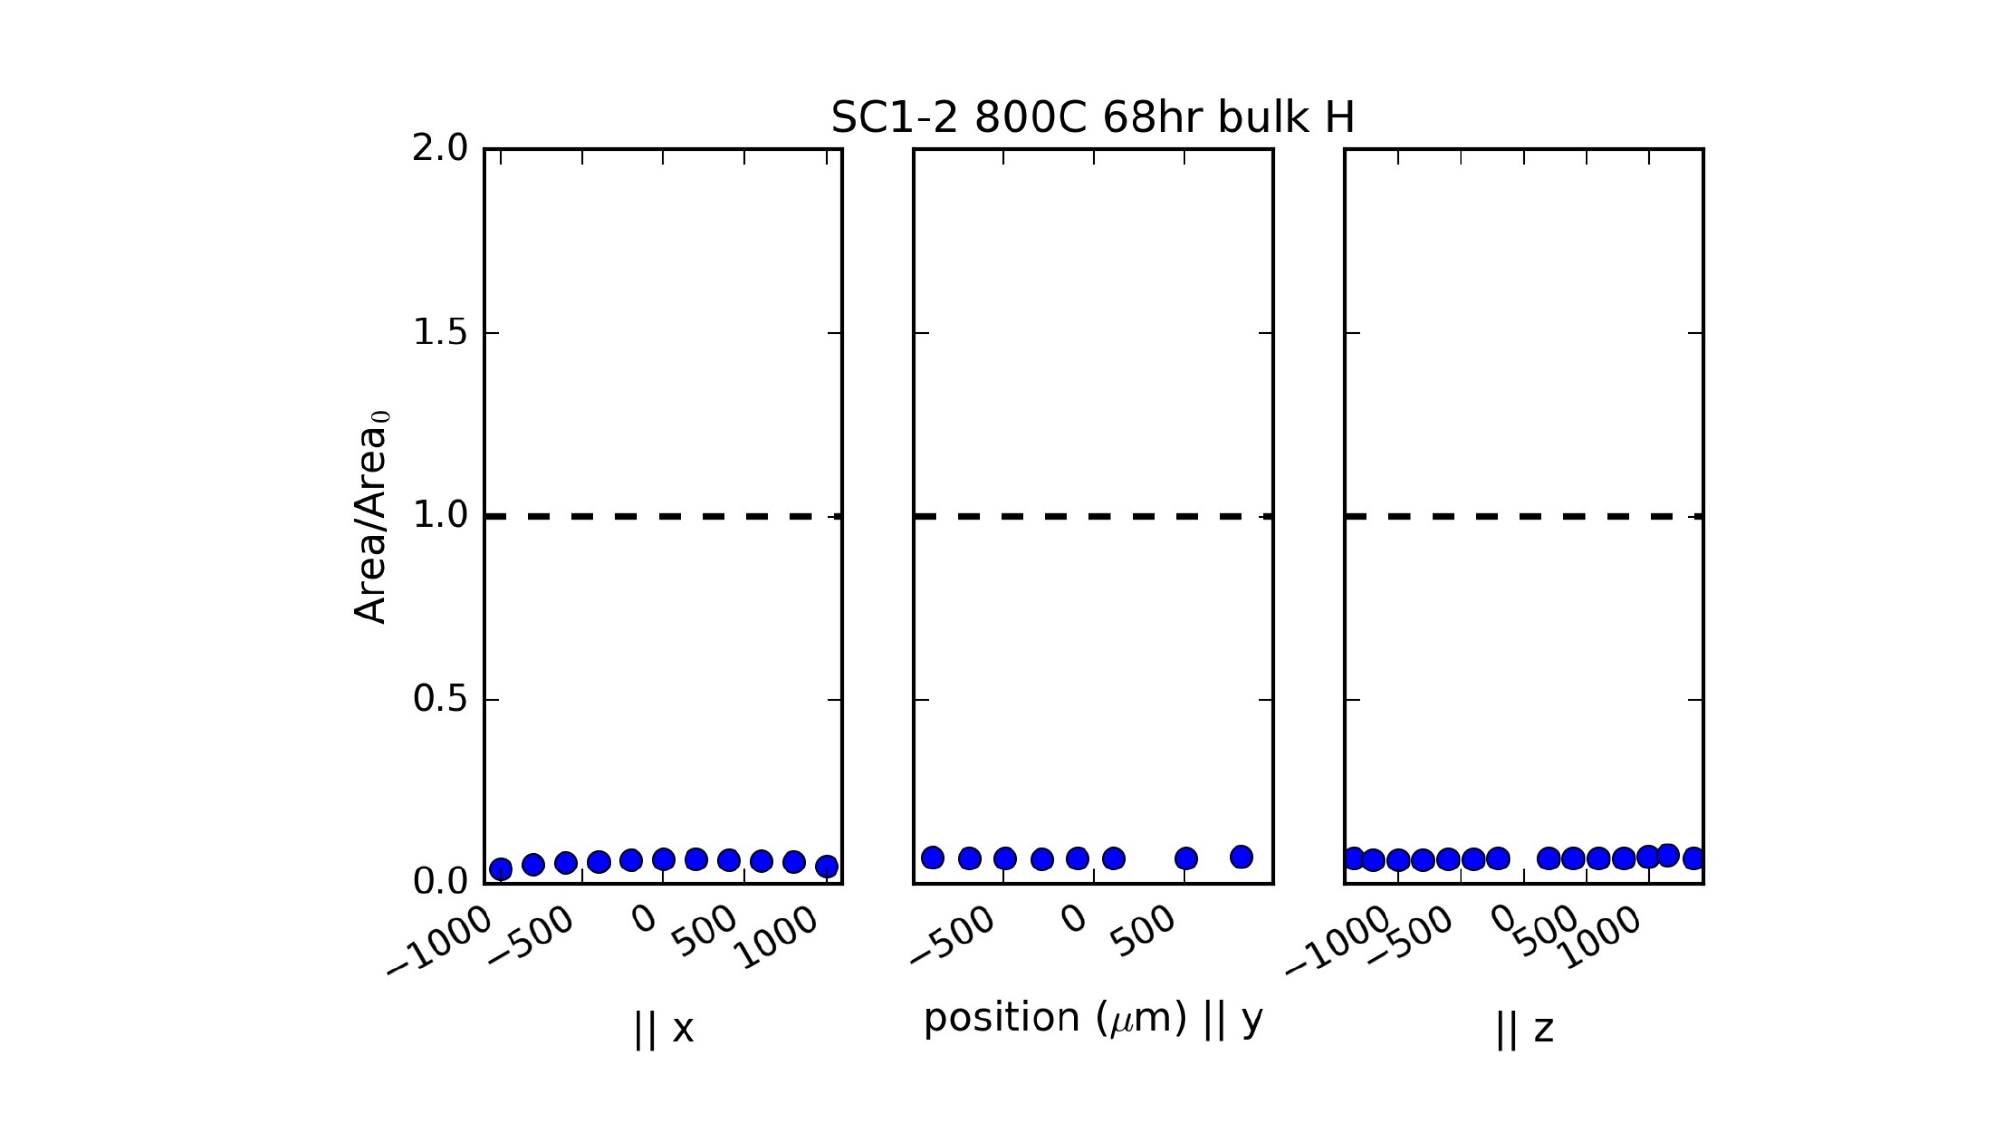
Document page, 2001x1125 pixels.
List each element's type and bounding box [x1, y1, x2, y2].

list [287, 43, 1860, 1093]
